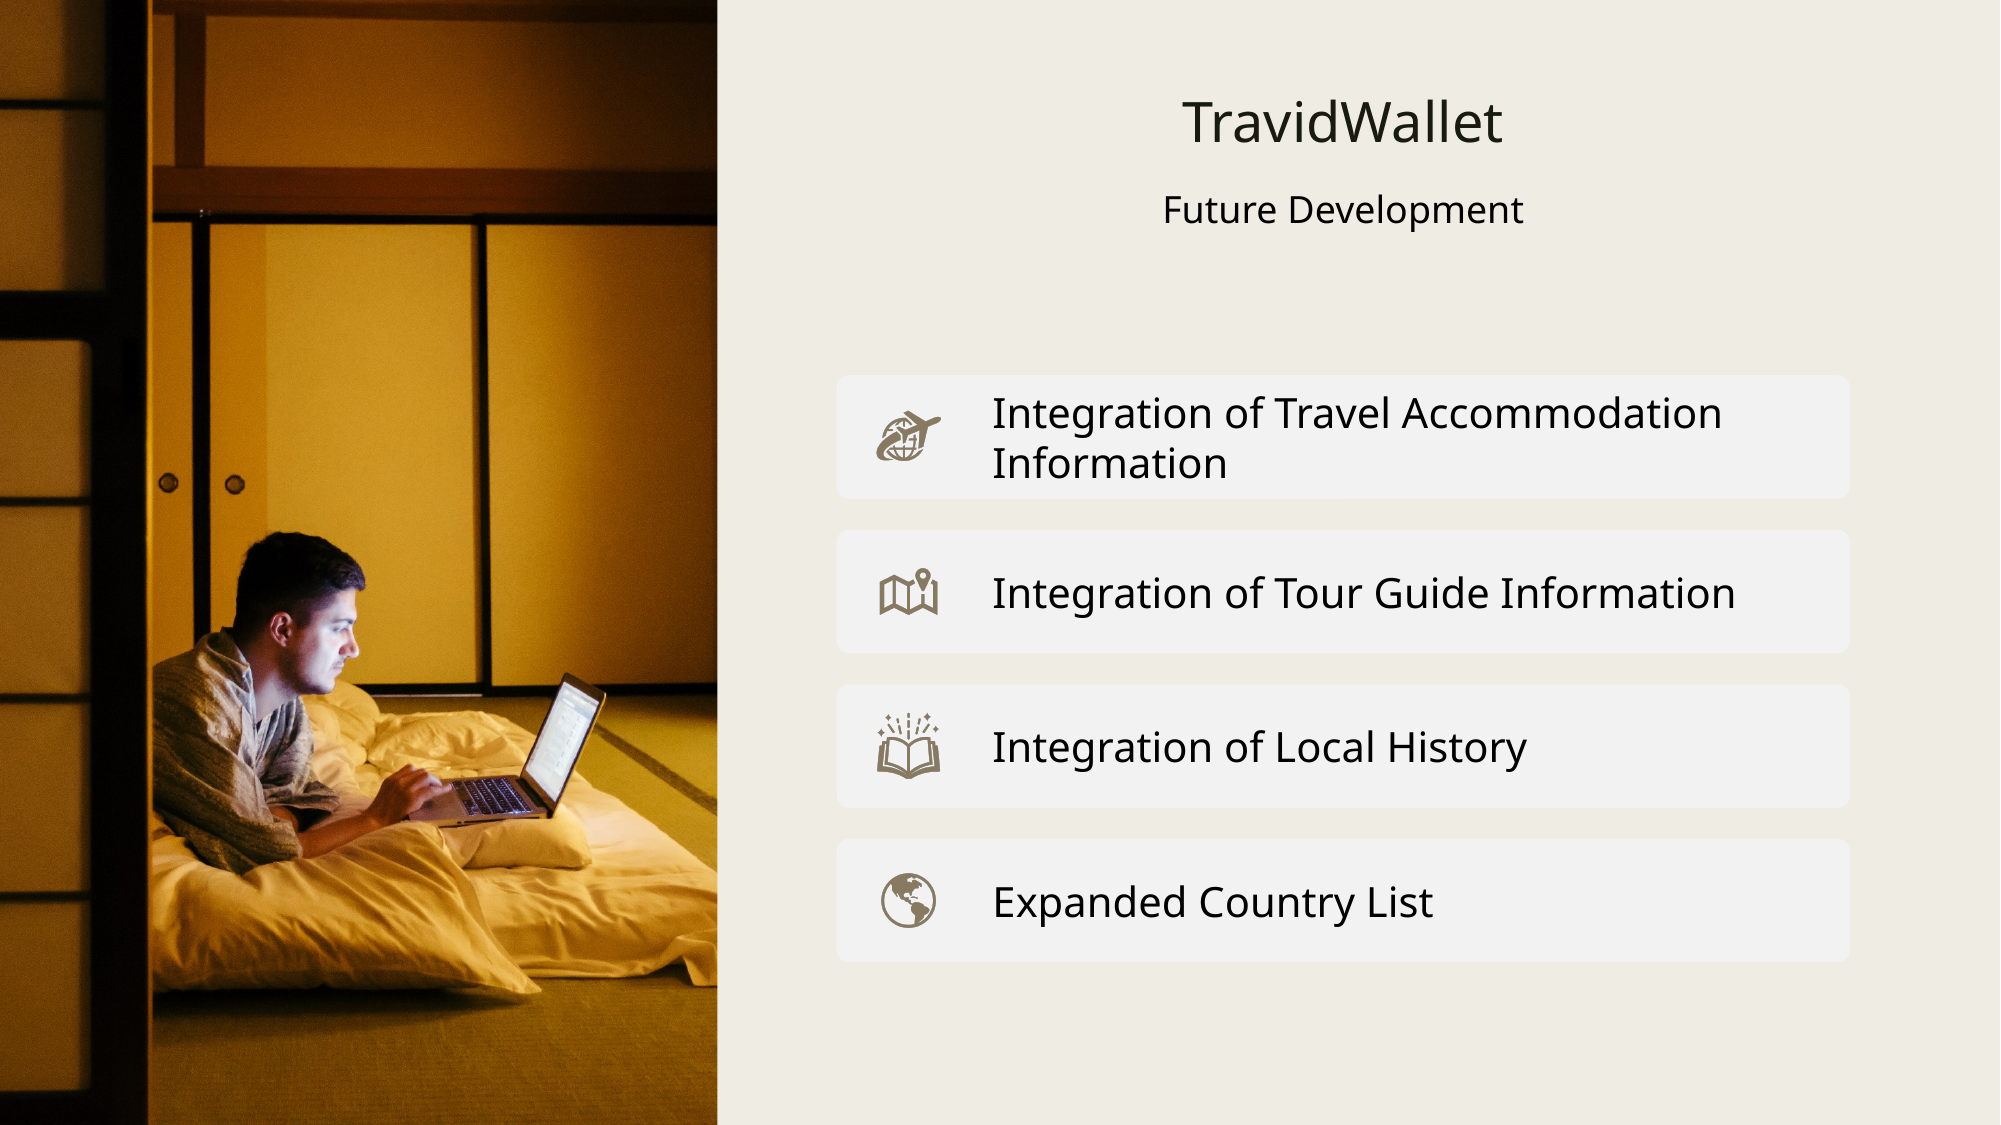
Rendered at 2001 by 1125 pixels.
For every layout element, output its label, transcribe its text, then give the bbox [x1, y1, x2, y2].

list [0, 0, 718, 1125]
title TravidWallet [836, 87, 1850, 230]
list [836, 374, 1850, 963]
text_box Future Development [1130, 178, 1556, 239]
